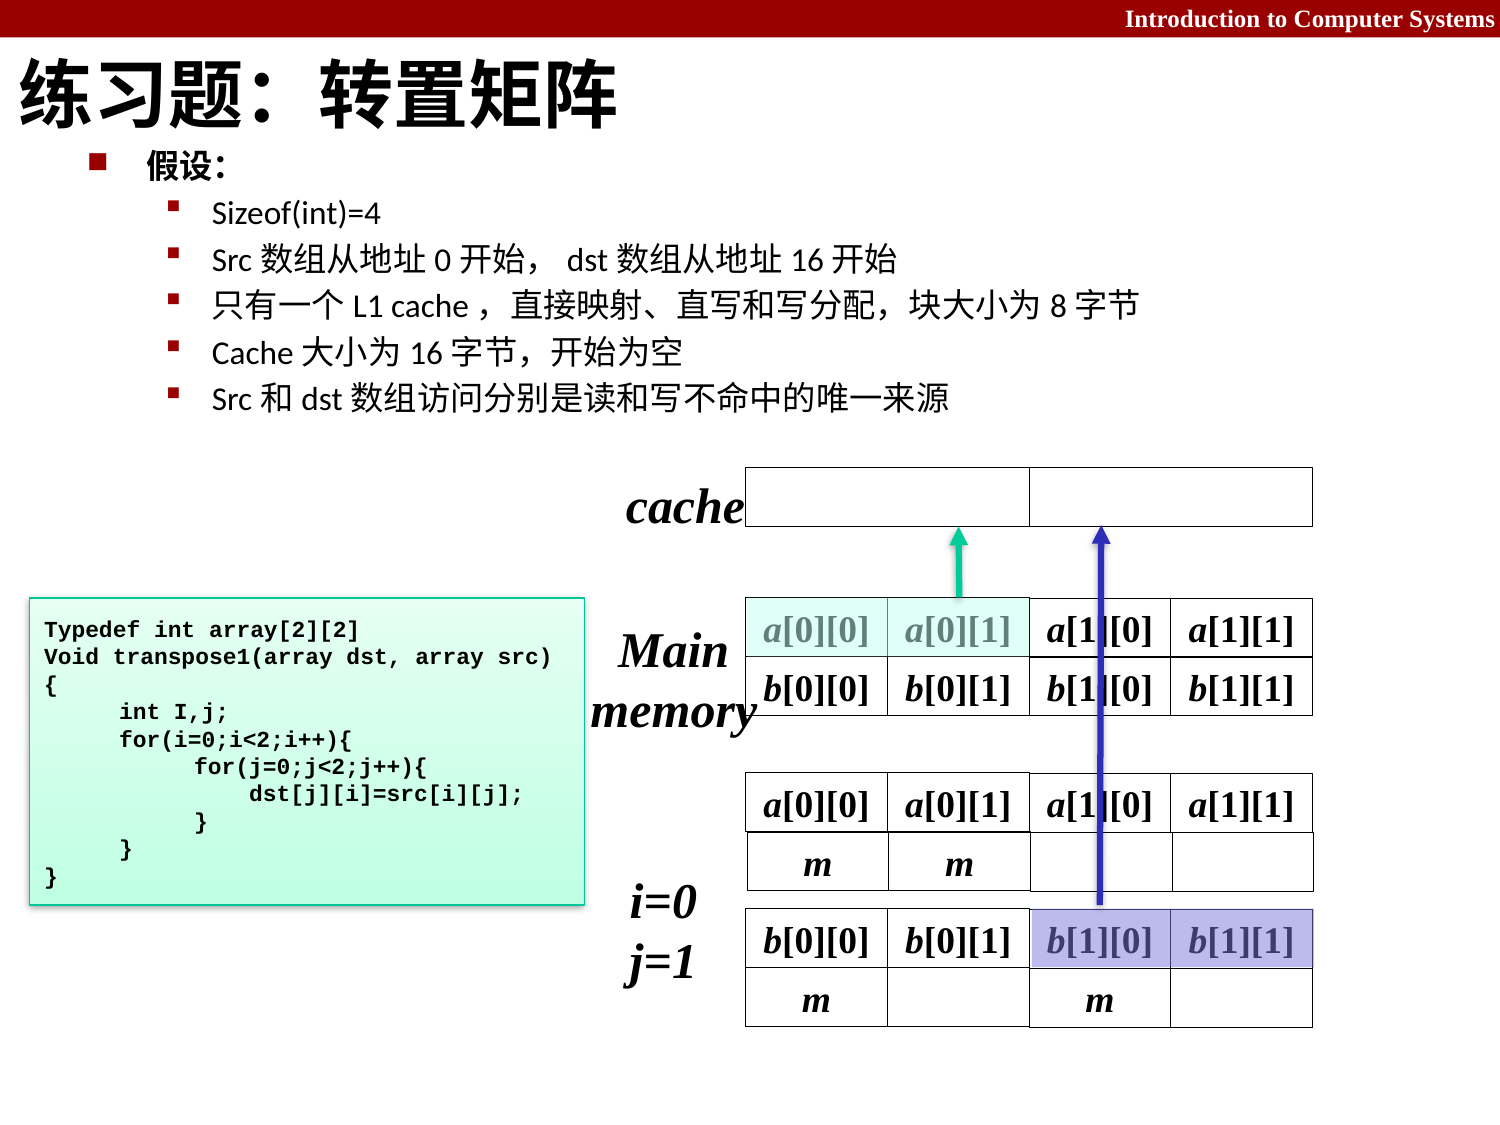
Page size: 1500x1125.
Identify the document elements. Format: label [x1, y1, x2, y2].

text_box [1104, 596, 1315, 718]
text_box [744, 771, 1097, 893]
list [74, 137, 1426, 445]
text_box [586, 596, 1097, 745]
text_box [614, 860, 712, 996]
text_box [744, 907, 1316, 1029]
text_box [611, 466, 1315, 906]
text_box [31, 600, 583, 903]
text_box [1104, 771, 1316, 893]
title [3, 29, 1250, 156]
